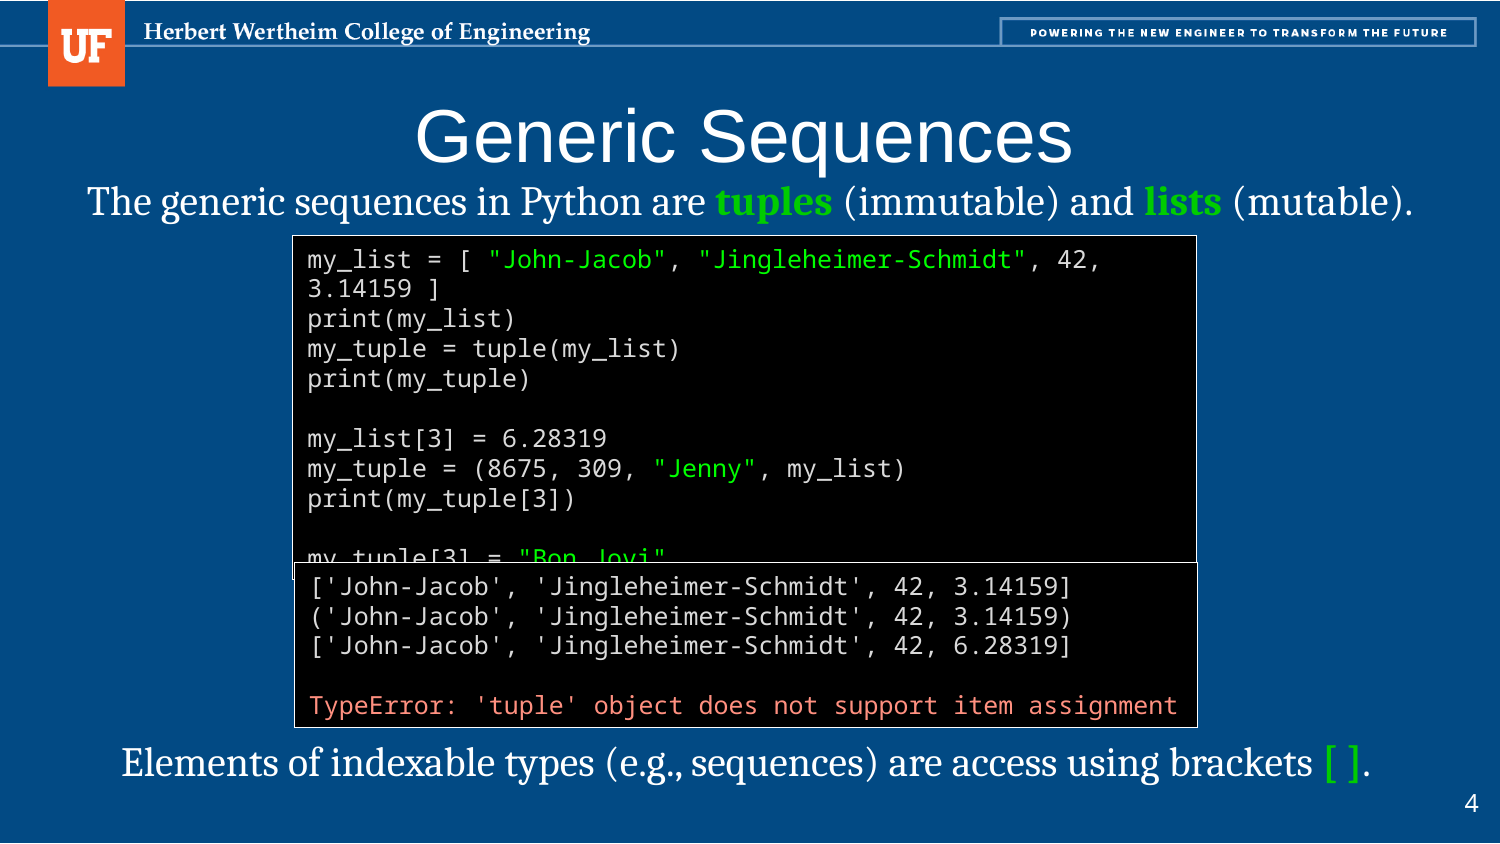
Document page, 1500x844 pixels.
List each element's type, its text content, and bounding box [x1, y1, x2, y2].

list The generic sequences in Python are tuples (immutable) and lists (mutable). [47, 165, 1453, 248]
title Generic Sequences [47, 80, 1442, 178]
picture [0, 0, 1500, 843]
slide_number 4 [1156, 782, 1494, 828]
text_box Elements of indexable types (e.g., sequences) are access using brackets [ ]. [47, 727, 1453, 809]
text_box ['John-Jacob', 'Jingleheimer-Schmidt', 42, 3.14159] ('John-Jacob', 'Jingleheimer-Schmidt', 42, 3.14159) ['John-Jacob', 'Jingleheimer-Schmidt', 42, 6.28319] TypeError: 'tuple' object does not support item assignment [294, 562, 1198, 727]
text_box my_list = [ "John-Jacob", "Jingleheimer-Schmidt", 42, 3.14159 ] print(my_list) my_tuple = tuple(my_list) print(my_tuple) my_list[3] = 6.28319 my_tuple = (8675, 309, "Jenny", my_list) print(my_tuple[3]) my_tuple[3] = "Bon Jovi" [292, 235, 1197, 580]
